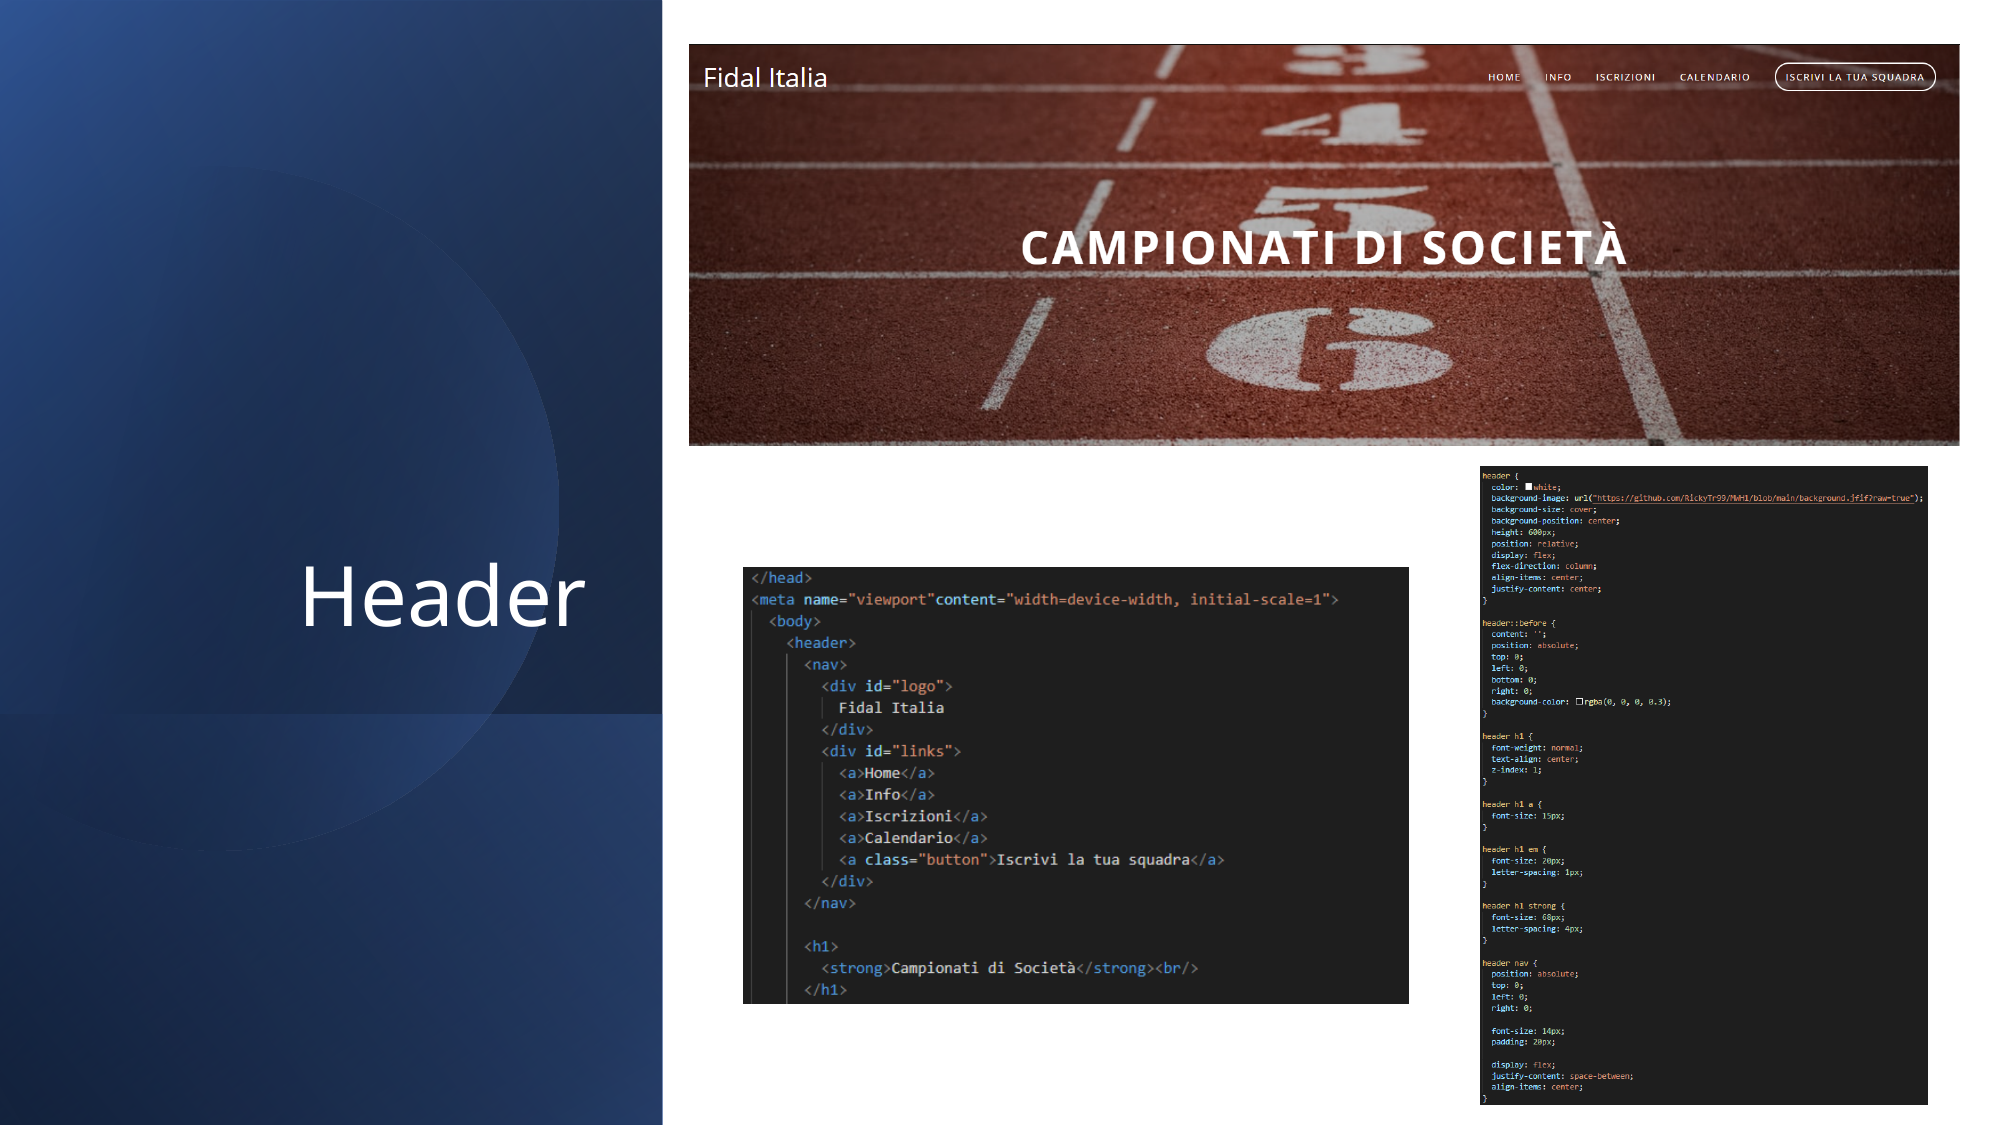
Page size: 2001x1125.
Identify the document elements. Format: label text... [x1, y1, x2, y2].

picture [688, 44, 1960, 446]
text_box [663, 0, 2000, 1125]
text_box [0, 0, 663, 1124]
picture [743, 567, 1409, 1004]
title Header [76, 96, 602, 652]
picture [1480, 465, 1928, 1105]
